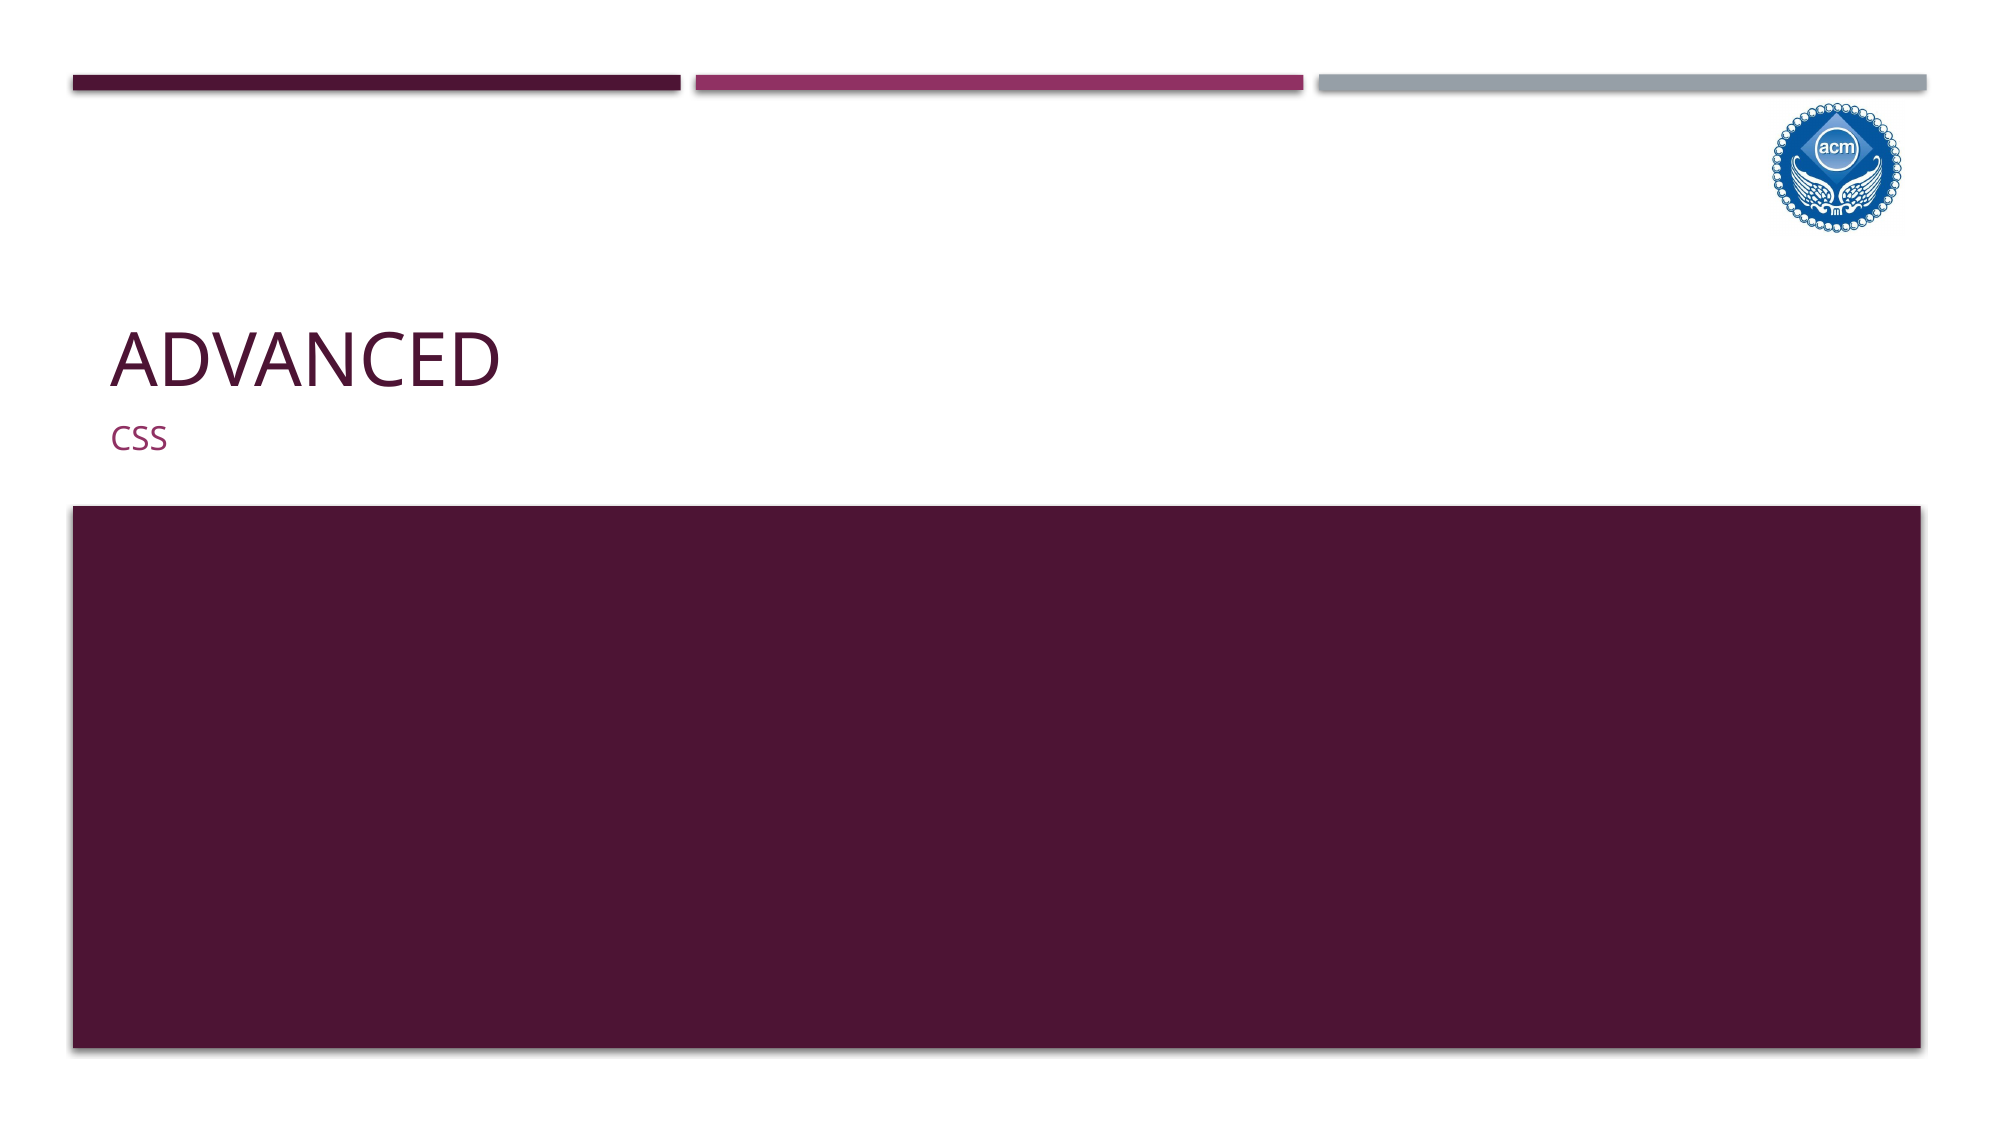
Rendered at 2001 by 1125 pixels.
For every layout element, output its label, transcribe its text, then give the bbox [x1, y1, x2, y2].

subtitle Css [95, 409, 1899, 507]
title Advanced [95, 167, 1899, 409]
picture [1767, 98, 1906, 236]
